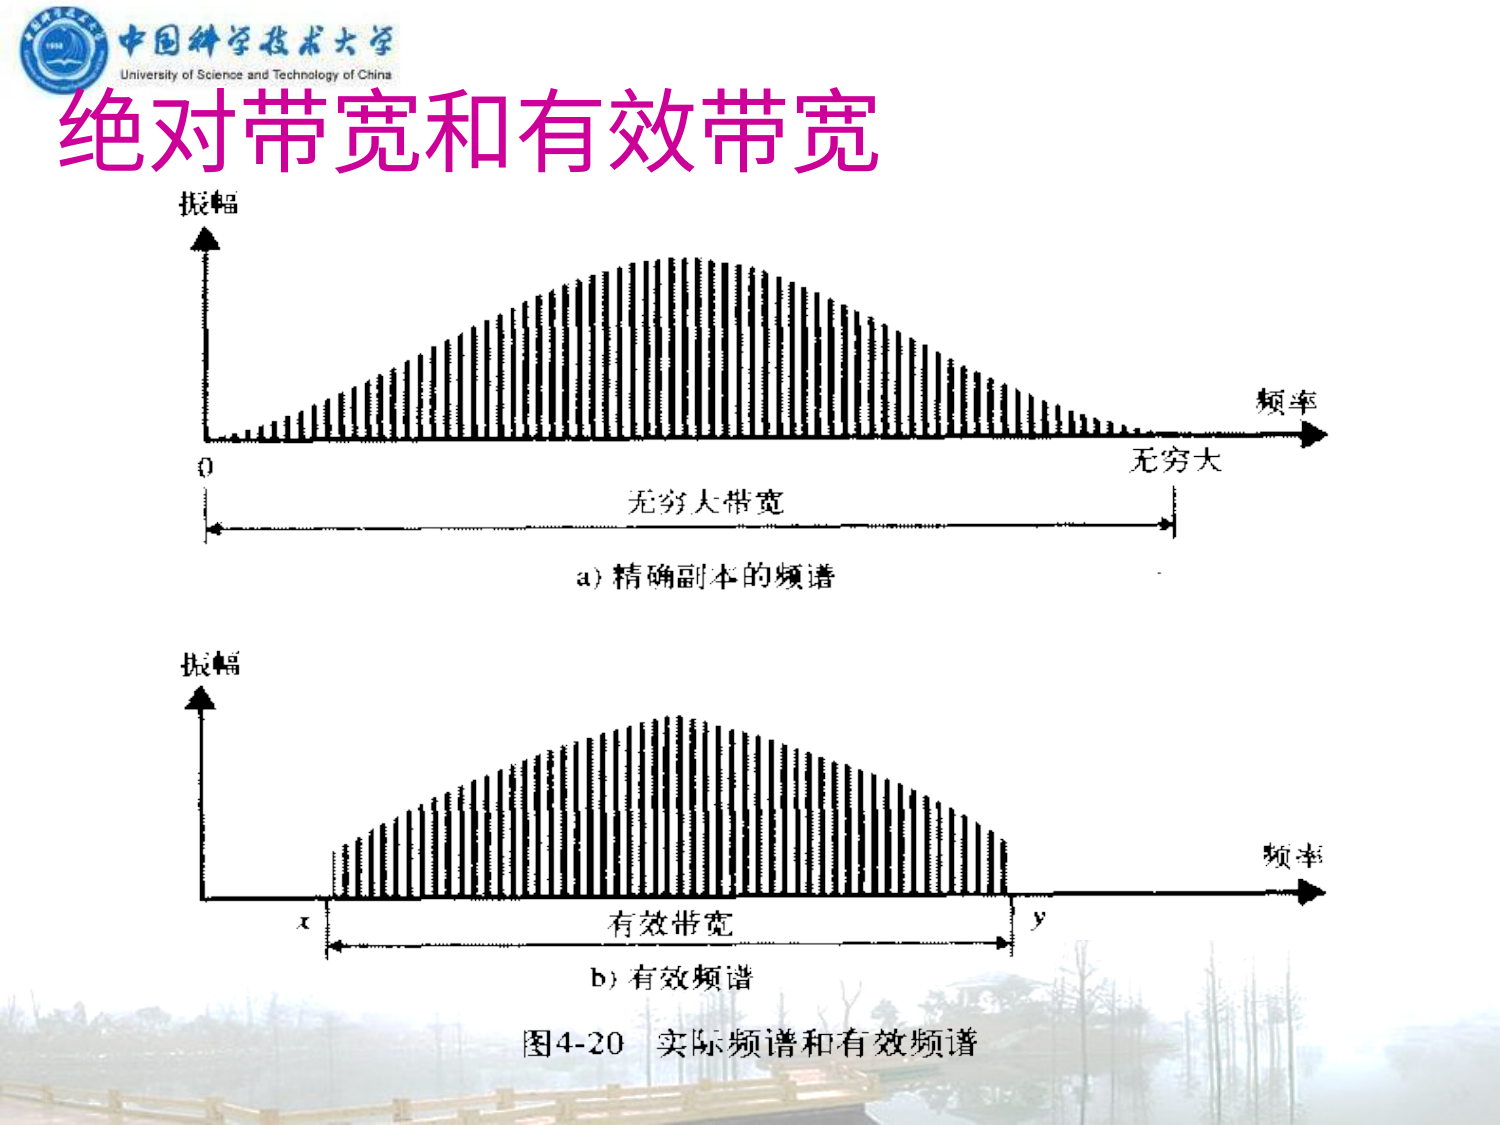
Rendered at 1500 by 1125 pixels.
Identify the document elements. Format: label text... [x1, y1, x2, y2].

title 绝对带宽和有效带宽 [40, 34, 1468, 192]
picture [162, 174, 1376, 1067]
picture [0, 0, 422, 103]
slide_number 85 [0, 940, 1500, 1125]
